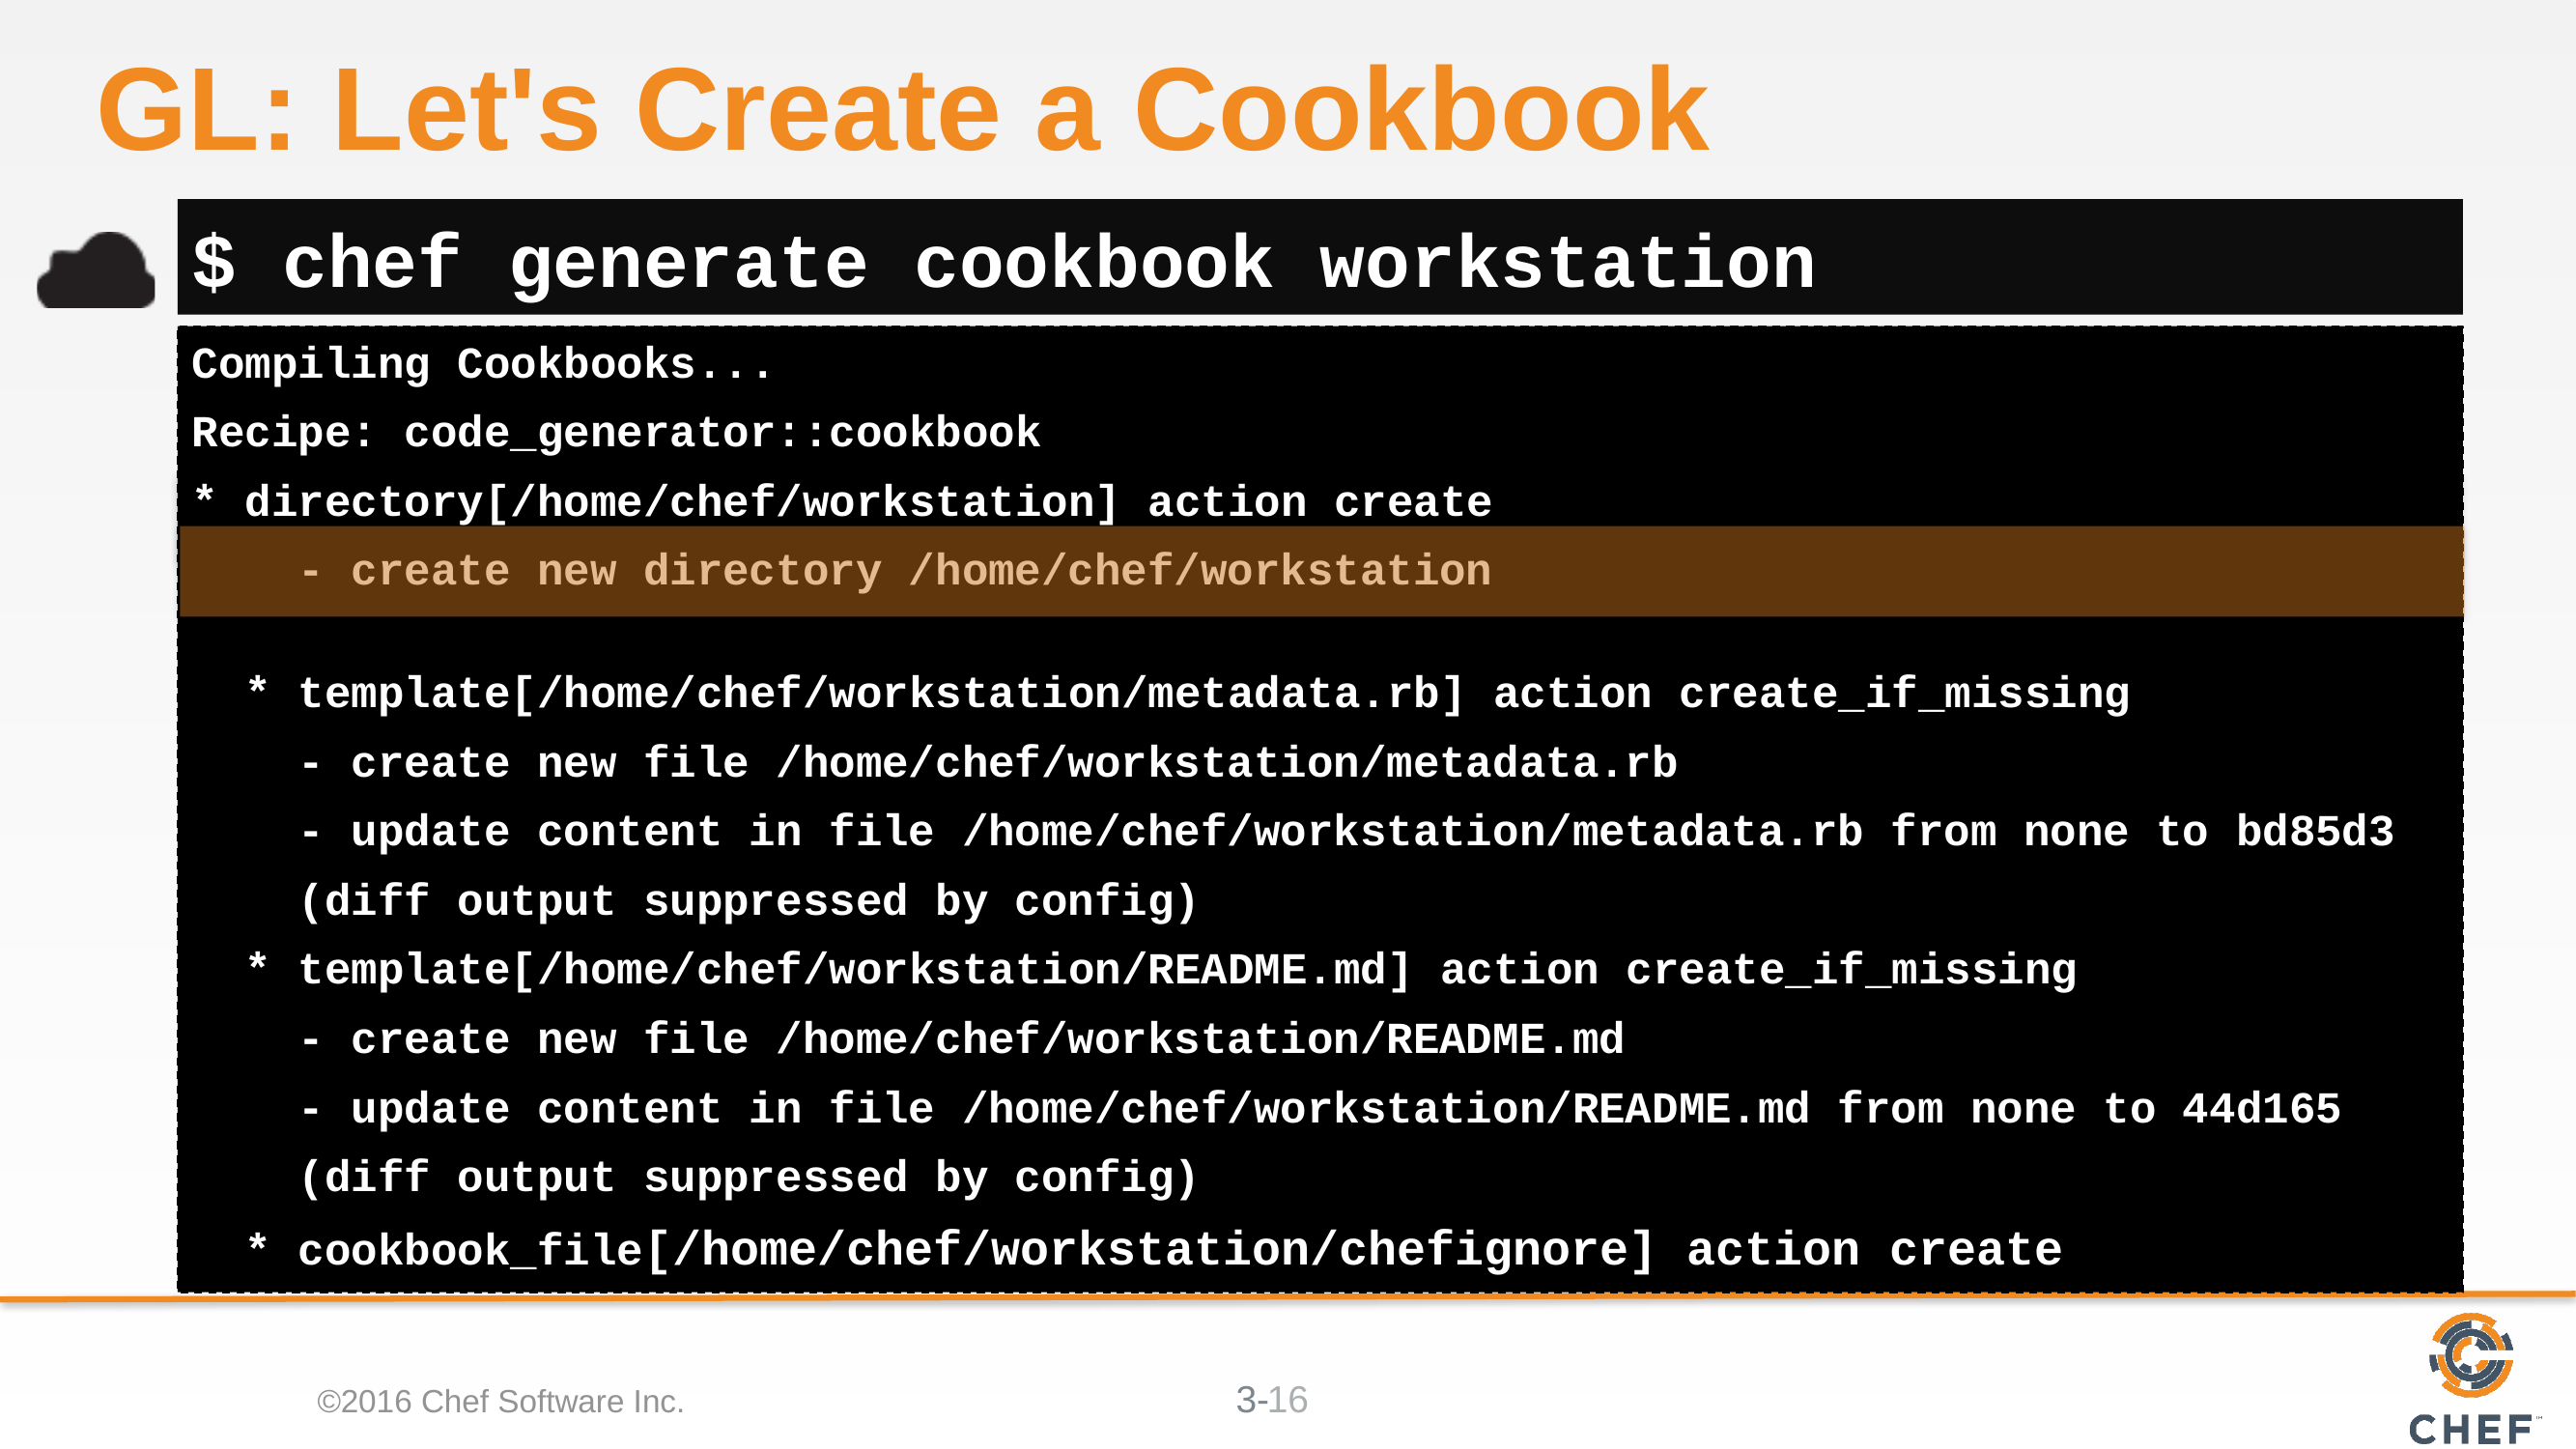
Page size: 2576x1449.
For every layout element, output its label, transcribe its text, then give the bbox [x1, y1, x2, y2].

list Compiling Cookbooks... Recipe: code_generator::cookbook * directory[/home/chef/workstation] action create - create new directory /home/chef/workstation * template[/home/chef/workstation/metadata.rb] action create_if_missing - create new file /home/chef/workstation/metadata.rb - update content in file /home/chef/workstation/metadata.rb from none to bd85d3 (diff output suppressed by config) * template[/home/chef/workstation/README.md] action create_if_missing - create new file /home/chef/workstation/README.md - update content in file /home/chef/workstation/README.md from none to 44d165 (diff output suppressed by config) * cookbook_file[/home/chef/workstation/chefignore] action create [177, 623, 2464, 1293]
picture [2399, 1297, 2550, 1449]
list Compiling Cookbooks... Recipe: code_generator::cookbook * directory[/home/chef/workstation] action create - create new directory /home/chef/workstation * template[/home/chef/workstation/metadata.rb] action create_if_missing - create new file /home/chef/workstation/metadata.rb - update content in file /home/chef/workstation/metadata.rb from none to bd85d3 (diff output suppressed by config) * template[/home/chef/workstation/README.md] action create_if_missing - create new file /home/chef/workstation/README.md - update content in file /home/chef/workstation/README.md from none to 44d165 (diff output suppressed by config) * cookbook_file[/home/chef/workstation/chefignore] action create [177, 326, 2464, 529]
slide_number 16 [998, 1359, 1578, 1437]
text_box [180, 526, 2465, 617]
list $ chef generate cookbook workstation [177, 199, 2463, 315]
title GL: Let's Create a Cookbook [96, 48, 2463, 180]
footer ©2016 Chef Software Inc. [51, 1359, 952, 1440]
